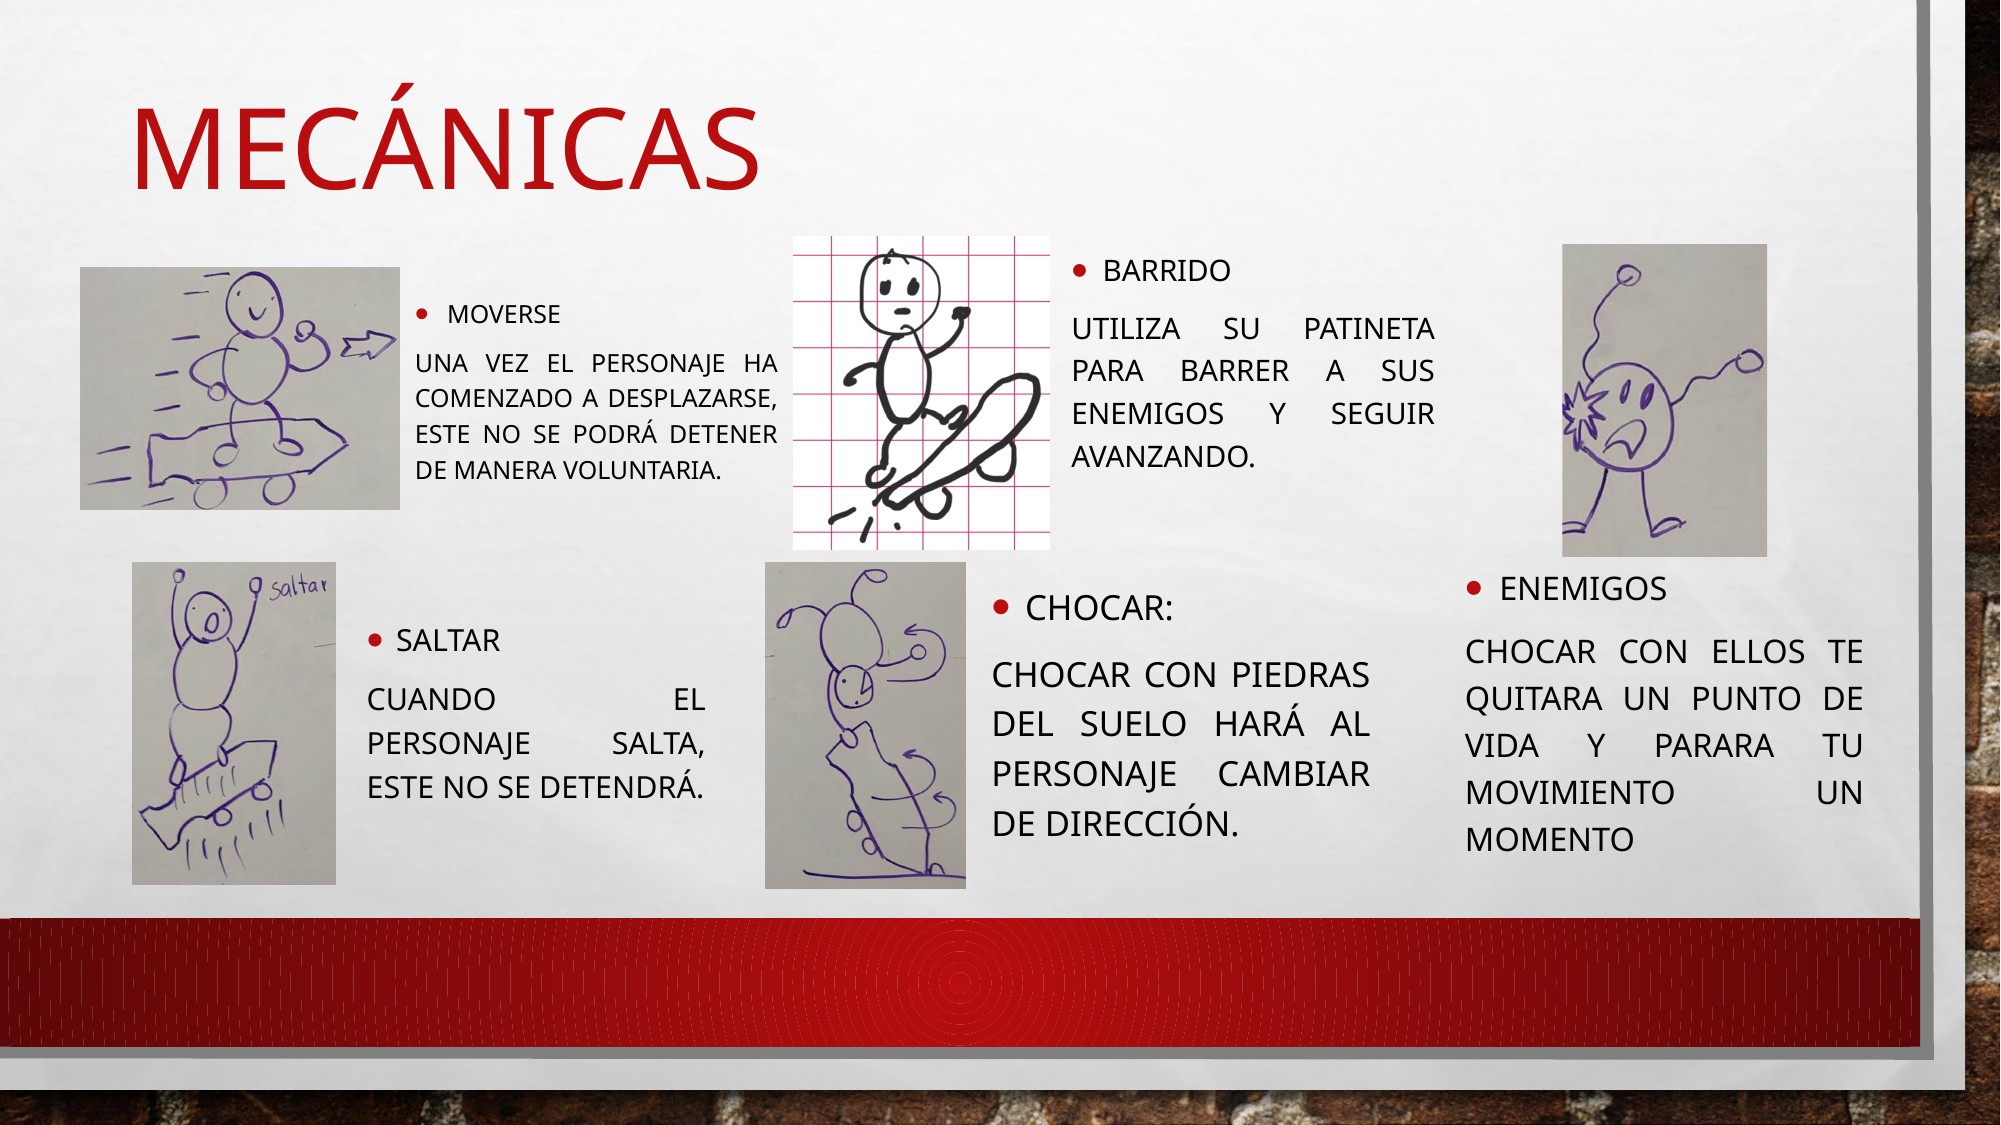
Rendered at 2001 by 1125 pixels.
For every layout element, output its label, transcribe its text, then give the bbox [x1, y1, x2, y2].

text_box Chocar: Chocar con piedras del suelo hará al personaje cambiar de dirección. [976, 562, 1386, 859]
picture [79, 267, 401, 510]
list Moverse Una vez el personaje ha comenzado a desplazarse, este no se podrá detener de manera voluntaria. [400, 266, 793, 512]
text_box Enemigos Chocar con ellos te quitara un punto de vida y parara tu movimiento un momento [1450, 552, 1880, 866]
text_box barrido Utiliza su patineta para barrer a sus enemigos y seguir avanzando. [1056, 236, 1450, 482]
title Mecánicas [112, 59, 1818, 248]
picture [0, 0, 2000, 1125]
picture [1562, 243, 1768, 557]
text_box saltar Cuando el personaje salta, este no se detendrá. [351, 586, 721, 832]
picture [793, 236, 1051, 550]
picture [764, 562, 966, 889]
picture [132, 562, 336, 886]
